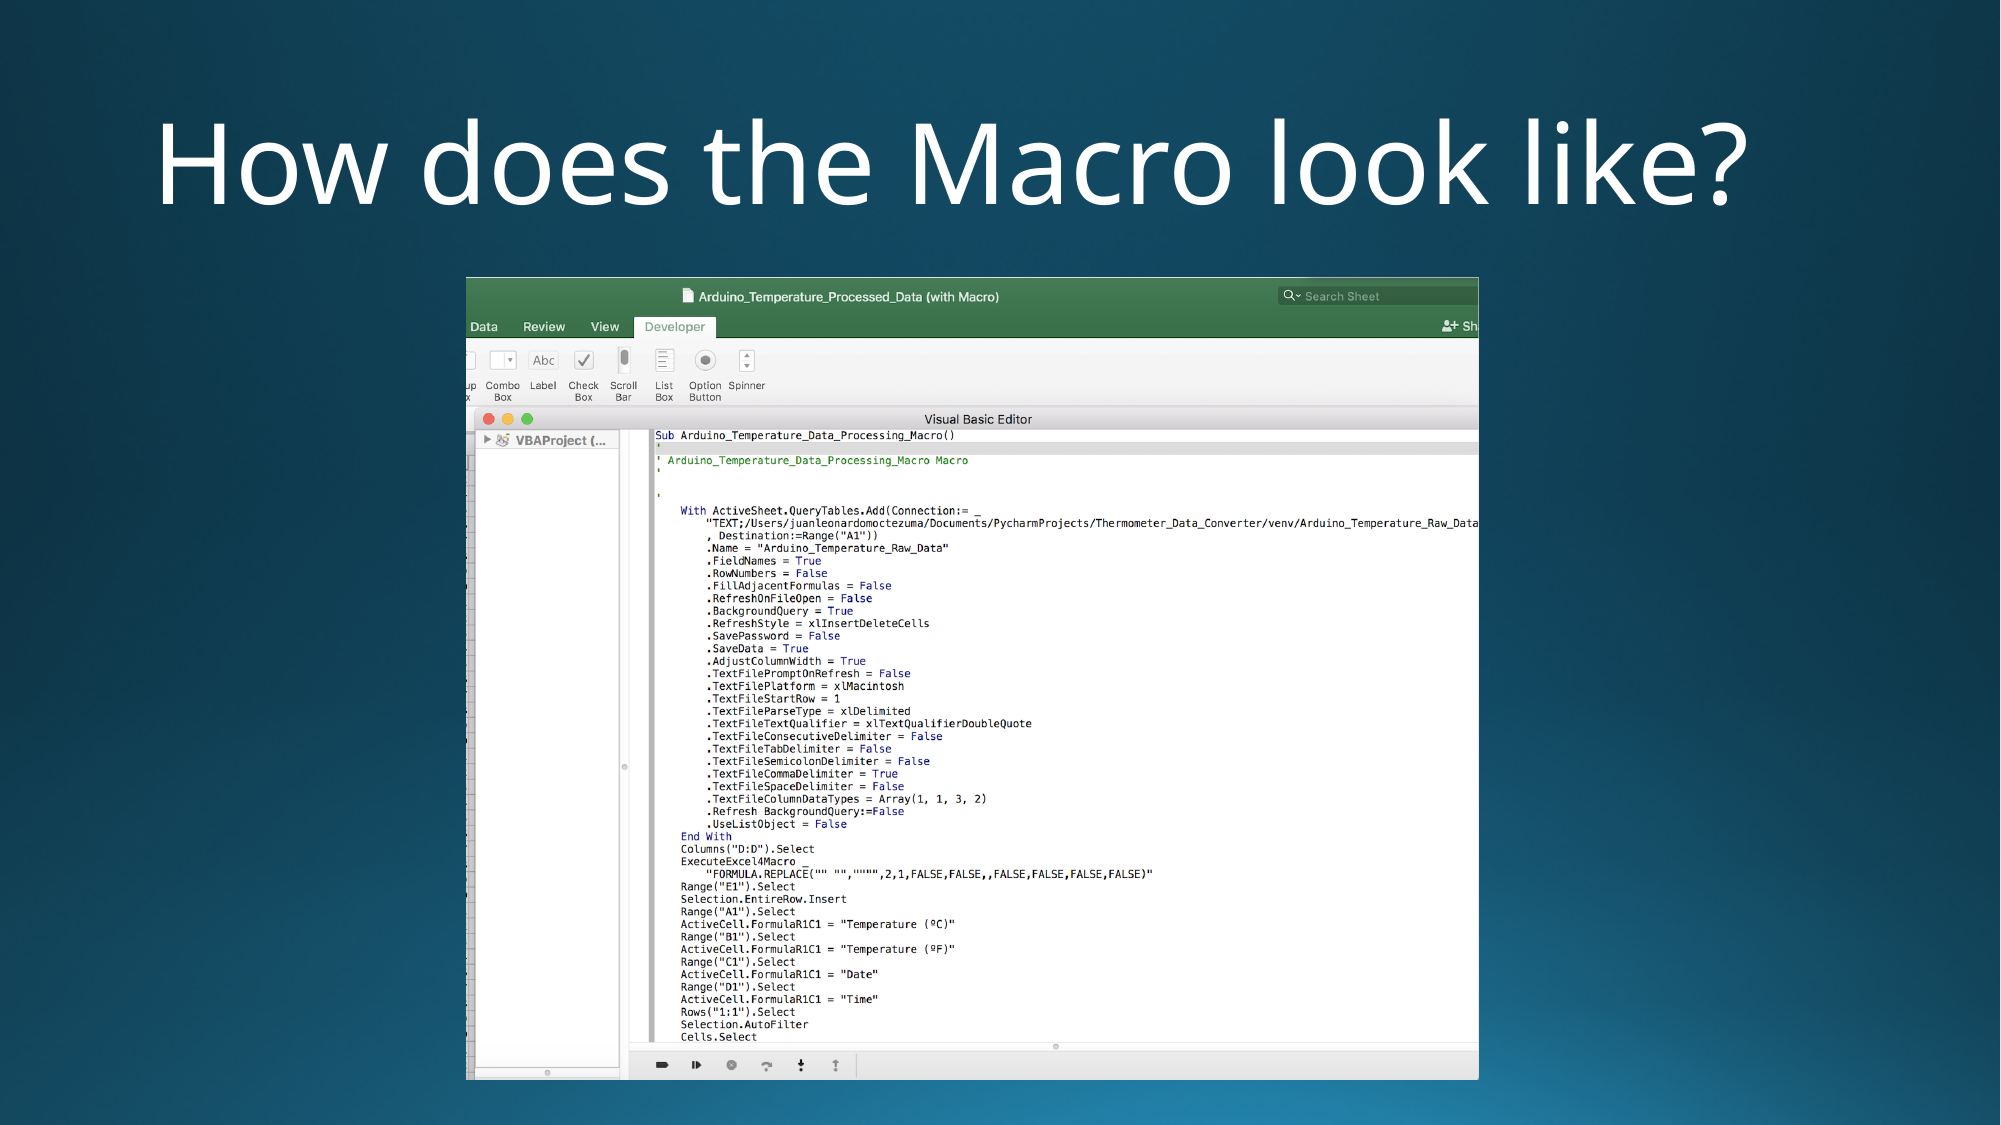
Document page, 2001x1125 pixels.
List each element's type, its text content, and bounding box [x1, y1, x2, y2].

picture [0, 0, 2001, 1125]
title How does the Macro look like? [137, 59, 1863, 278]
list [466, 277, 1479, 1080]
